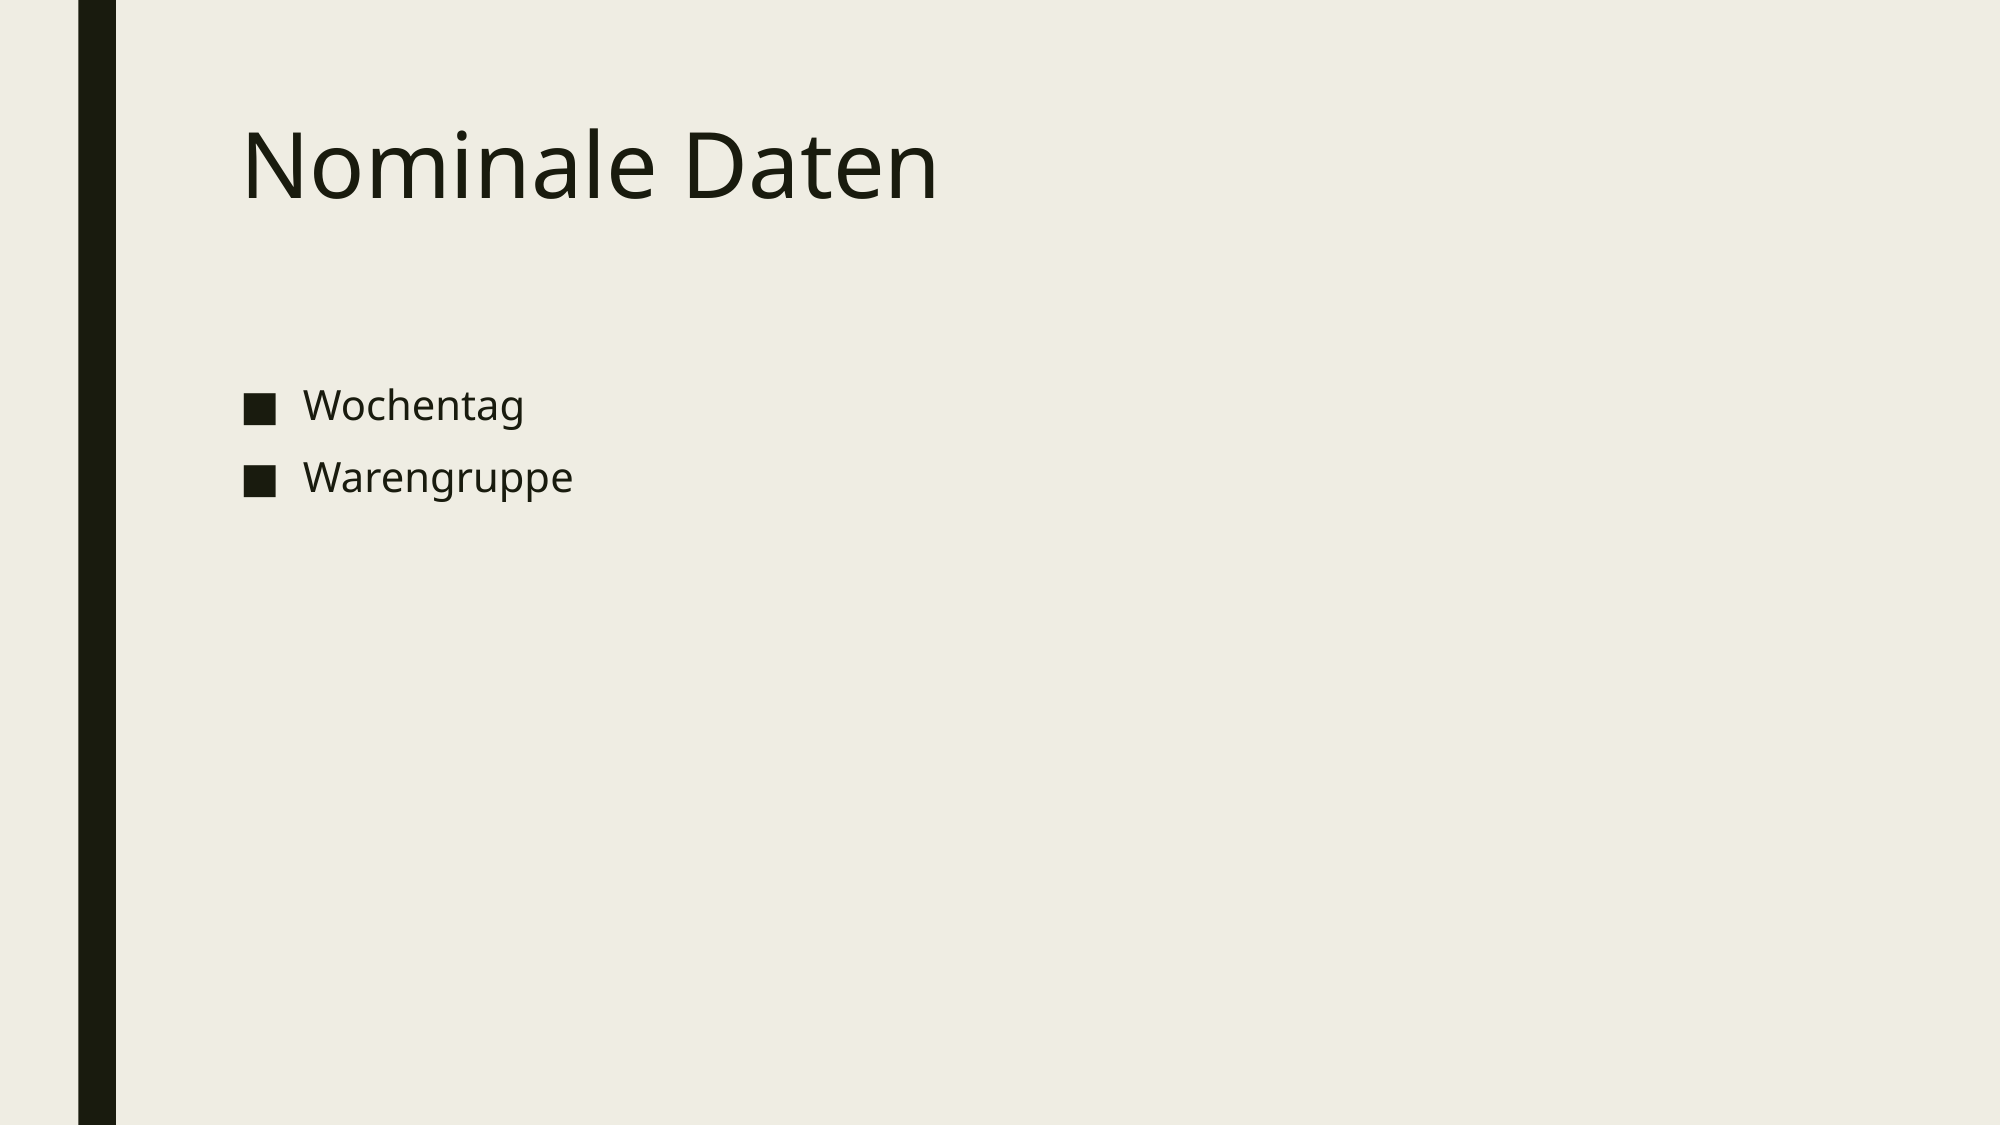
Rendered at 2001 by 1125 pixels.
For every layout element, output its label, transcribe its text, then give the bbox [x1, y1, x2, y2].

title Nominale Daten [225, 112, 1800, 357]
list Wochentag Warengruppe [225, 375, 1800, 963]
